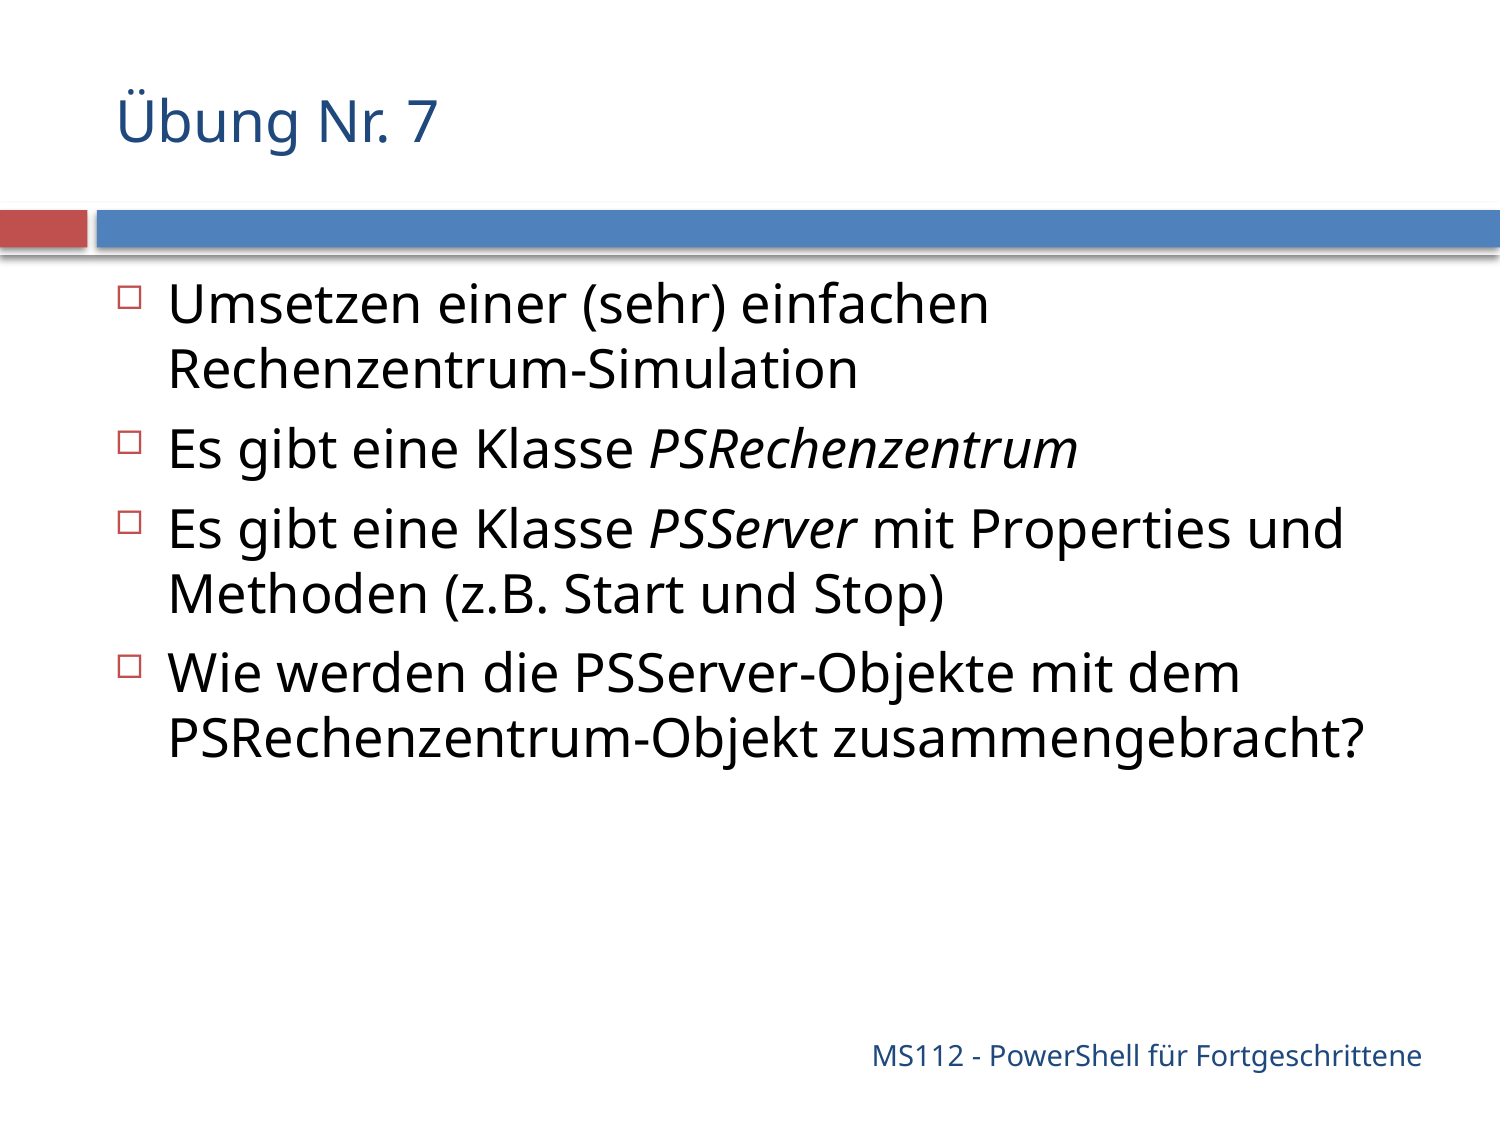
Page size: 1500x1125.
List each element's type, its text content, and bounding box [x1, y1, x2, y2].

list Umsetzen einer (sehr) einfachen Rechenzentrum-Simulation Es gibt eine Klasse PSRechenzentrum Es gibt eine Klasse PSServer mit Properties und Methoden (z.B. Start und Stop) Wie werden die PSServer-Objekte mit dem PSRechenzentrum-Objekt zusammengebracht? [100, 262, 1438, 1000]
footer MS112 - PowerShell für Fortgeschrittene [99, 1024, 1438, 1085]
title Übung Nr. 7 [100, 37, 1438, 200]
